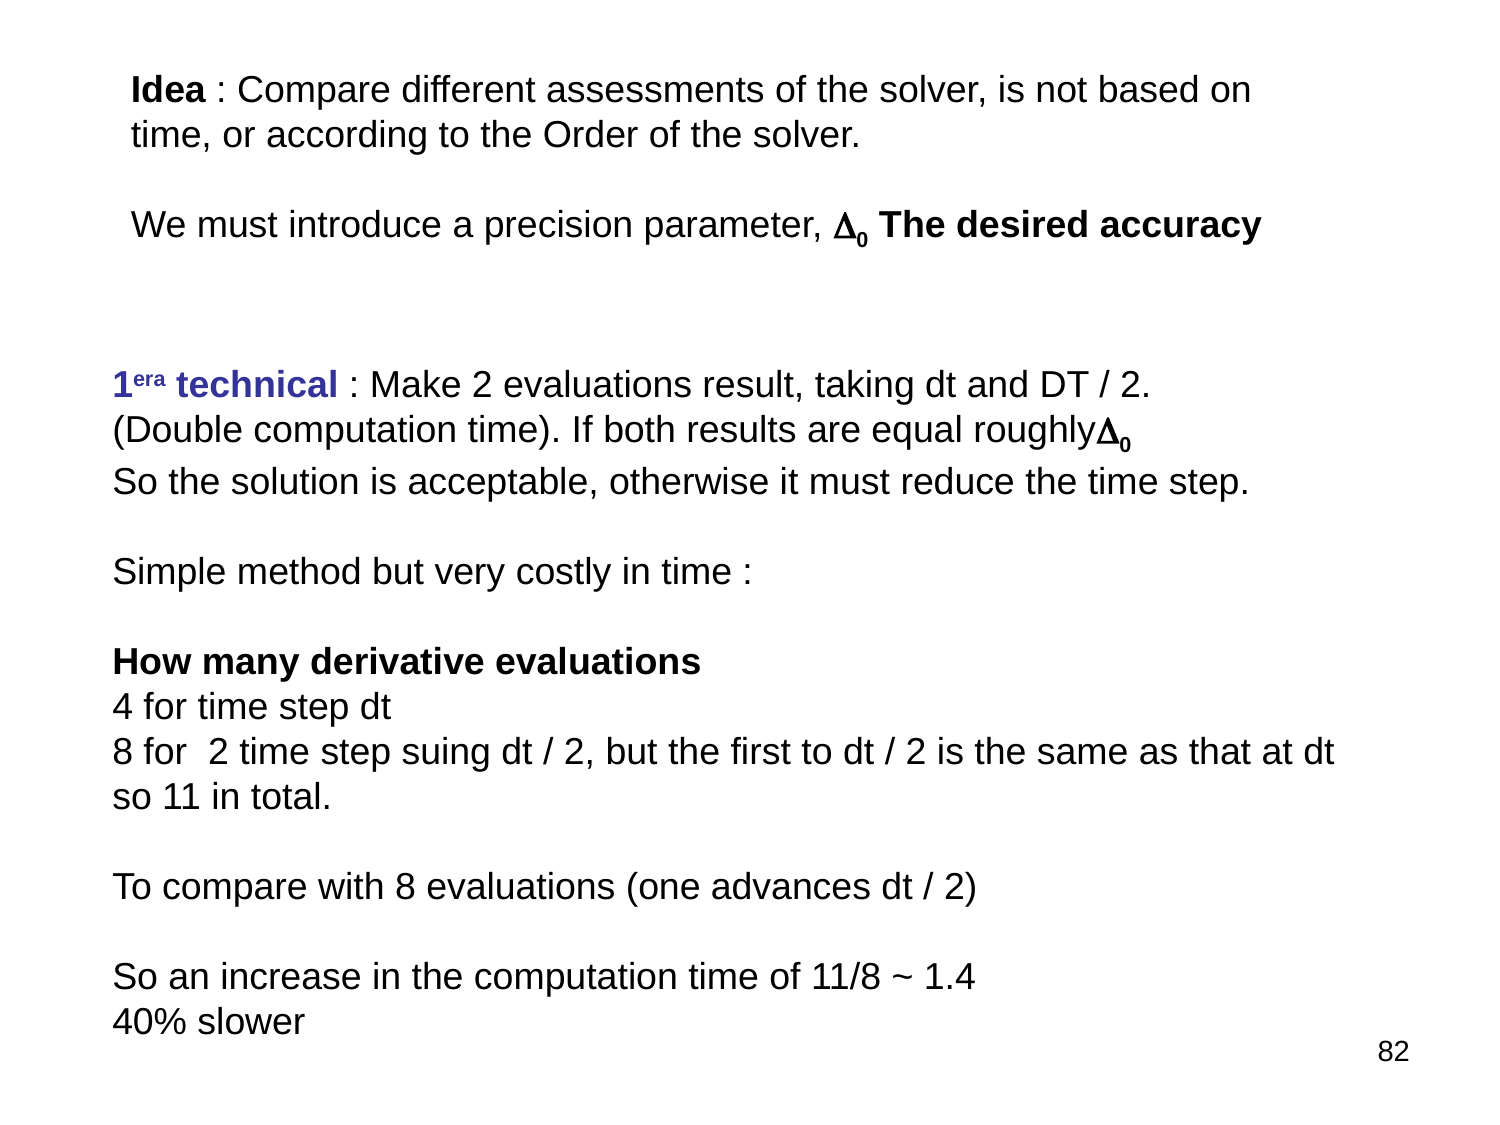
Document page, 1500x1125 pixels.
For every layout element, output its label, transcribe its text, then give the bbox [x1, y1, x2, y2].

slide_number 82 [1074, 1024, 1425, 1103]
text_box Idea : Compare different assessments of the solver, is not based on time, or according to the Order of the solver. We must introduce a precision parameter, 0 The desired accuracy [115, 57, 1277, 259]
text_box 1era technical : Make 2 evaluations result, taking dt and DT / 2. (Double computation time). If both results are equal roughly0 So the solution is acceptable, otherwise it must reduce the time step. Simple method but very costly in time : How many derivative evaluations 4 for time step dt 8 for 2 time step suing dt / 2, but the first to dt / 2 is the same as that at dt so 11 in total. To compare with 8 evaluations (one advances dt / 2) So an increase in the computation time of 11/8 ~ 1.4 40% slower [97, 353, 1352, 1094]
